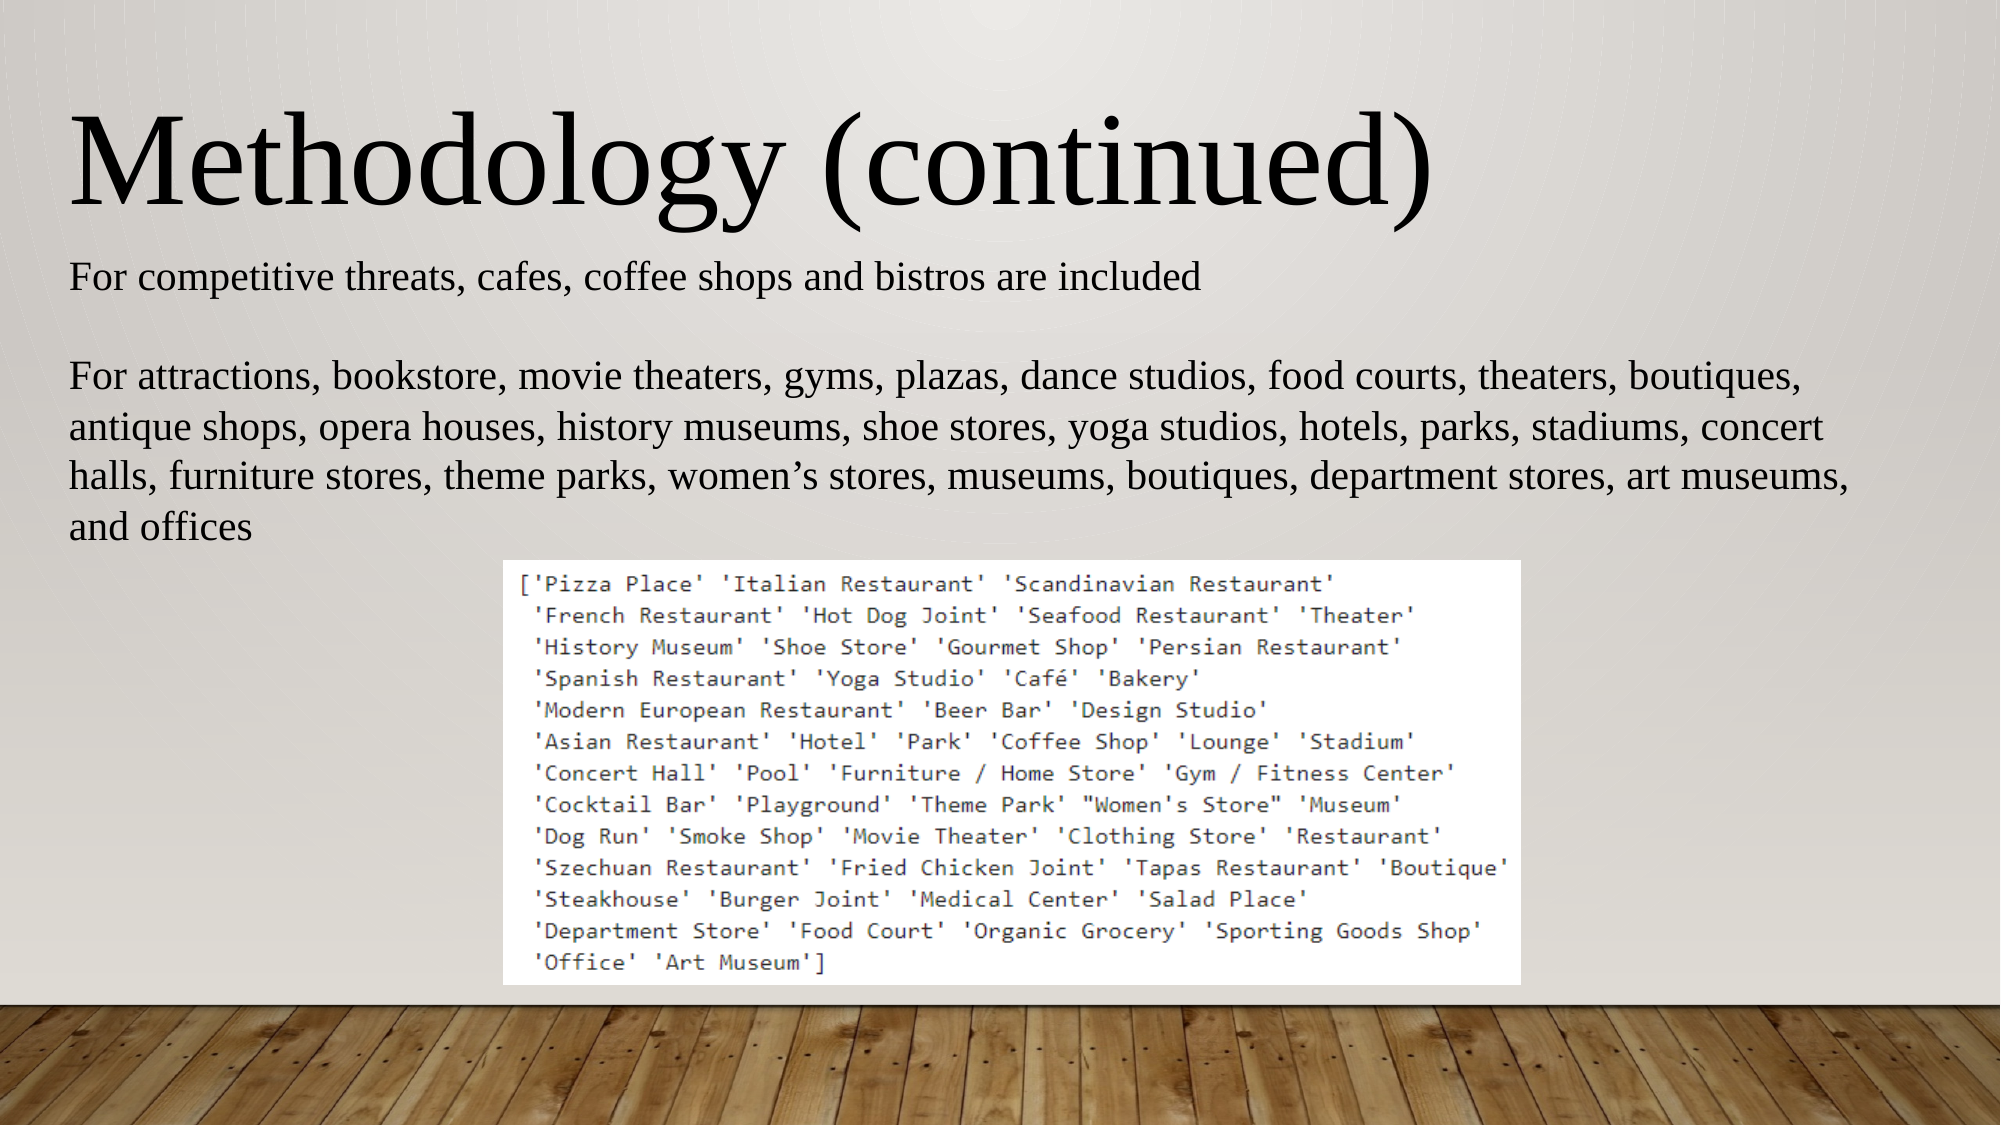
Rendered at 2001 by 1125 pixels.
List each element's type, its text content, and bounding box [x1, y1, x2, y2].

text_box Methodology (continued) [54, 64, 1520, 239]
text_box For competitive threats, cafes, coffee shops and bistros are included For attractions, bookstore, movie theaters, gyms, plazas, dance studios, food courts, theaters, boutiques, antique shops, opera houses, history museums, shoe stores, yoga studios, hotels, parks, stadiums, concert halls, furniture stores, theme parks, women’s stores, museums, boutiques, department stores, art museums, and offices [54, 240, 1934, 556]
picture [0, 1005, 2000, 1125]
picture [502, 559, 1521, 985]
